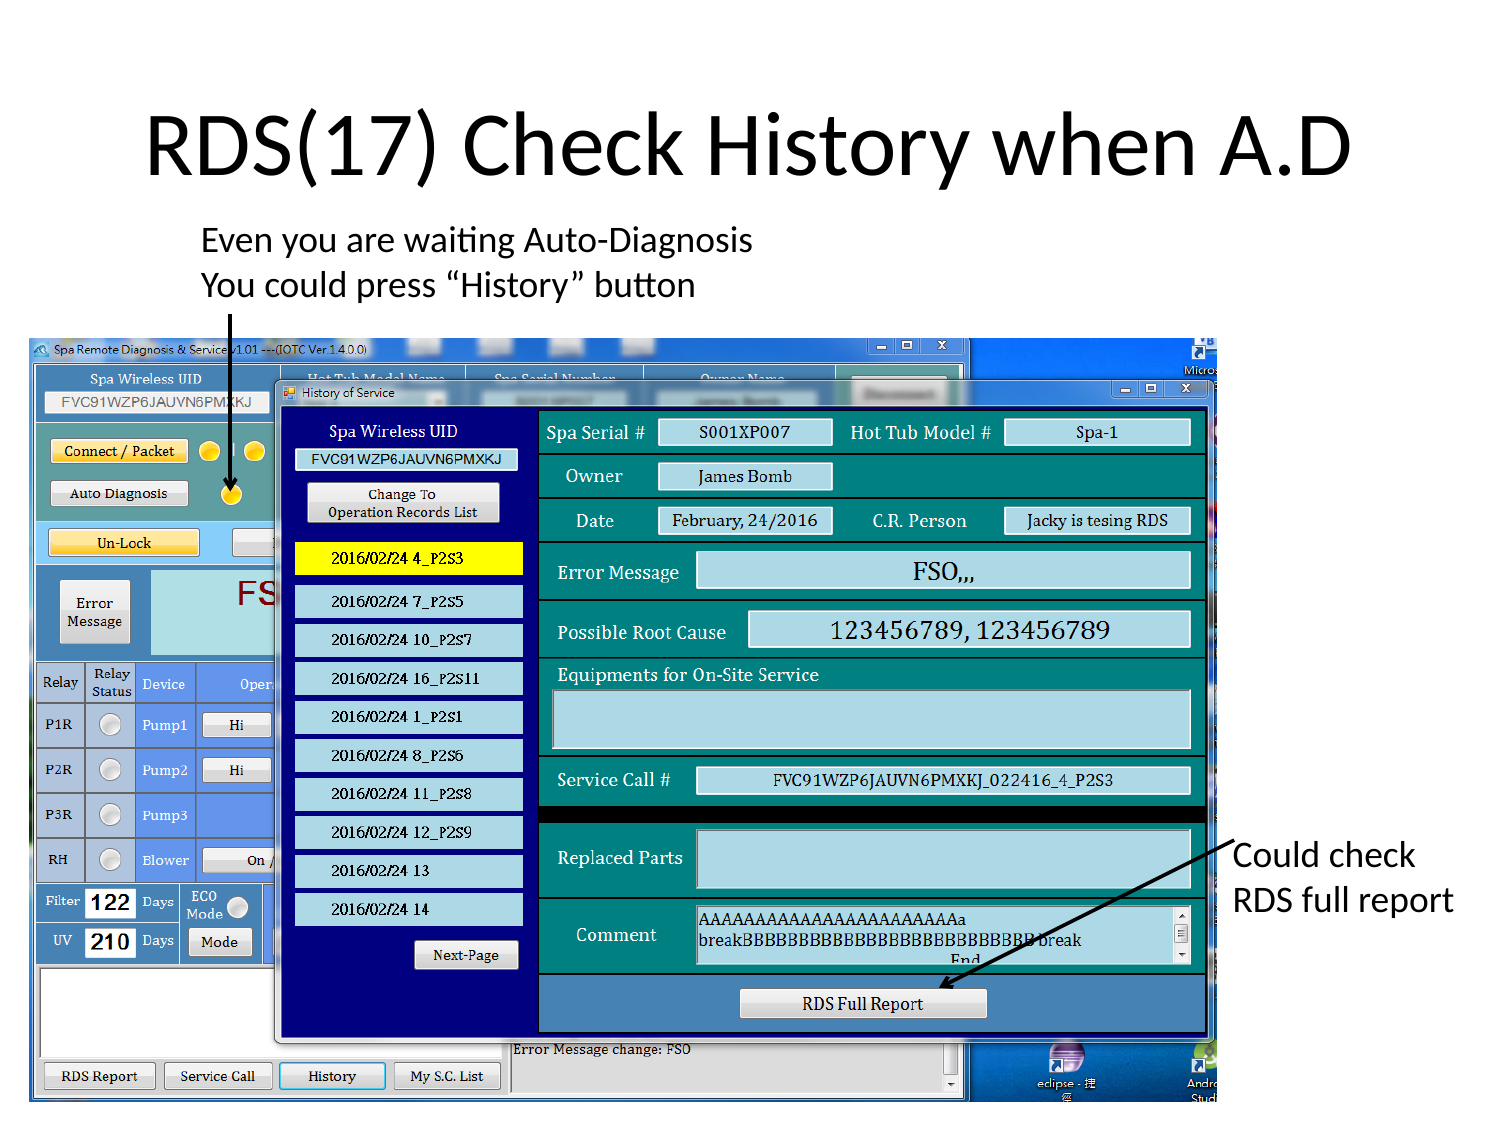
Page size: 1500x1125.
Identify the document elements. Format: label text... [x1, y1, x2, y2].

title RDS(17) Check History when A.D [75, 45, 1425, 233]
picture [29, 337, 1217, 1102]
text_box Even you are waiting Auto-Diagnosis You could press “History” button [186, 208, 769, 313]
text_box Could check RDS full report [1221, 822, 1470, 927]
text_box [938, 839, 1235, 988]
